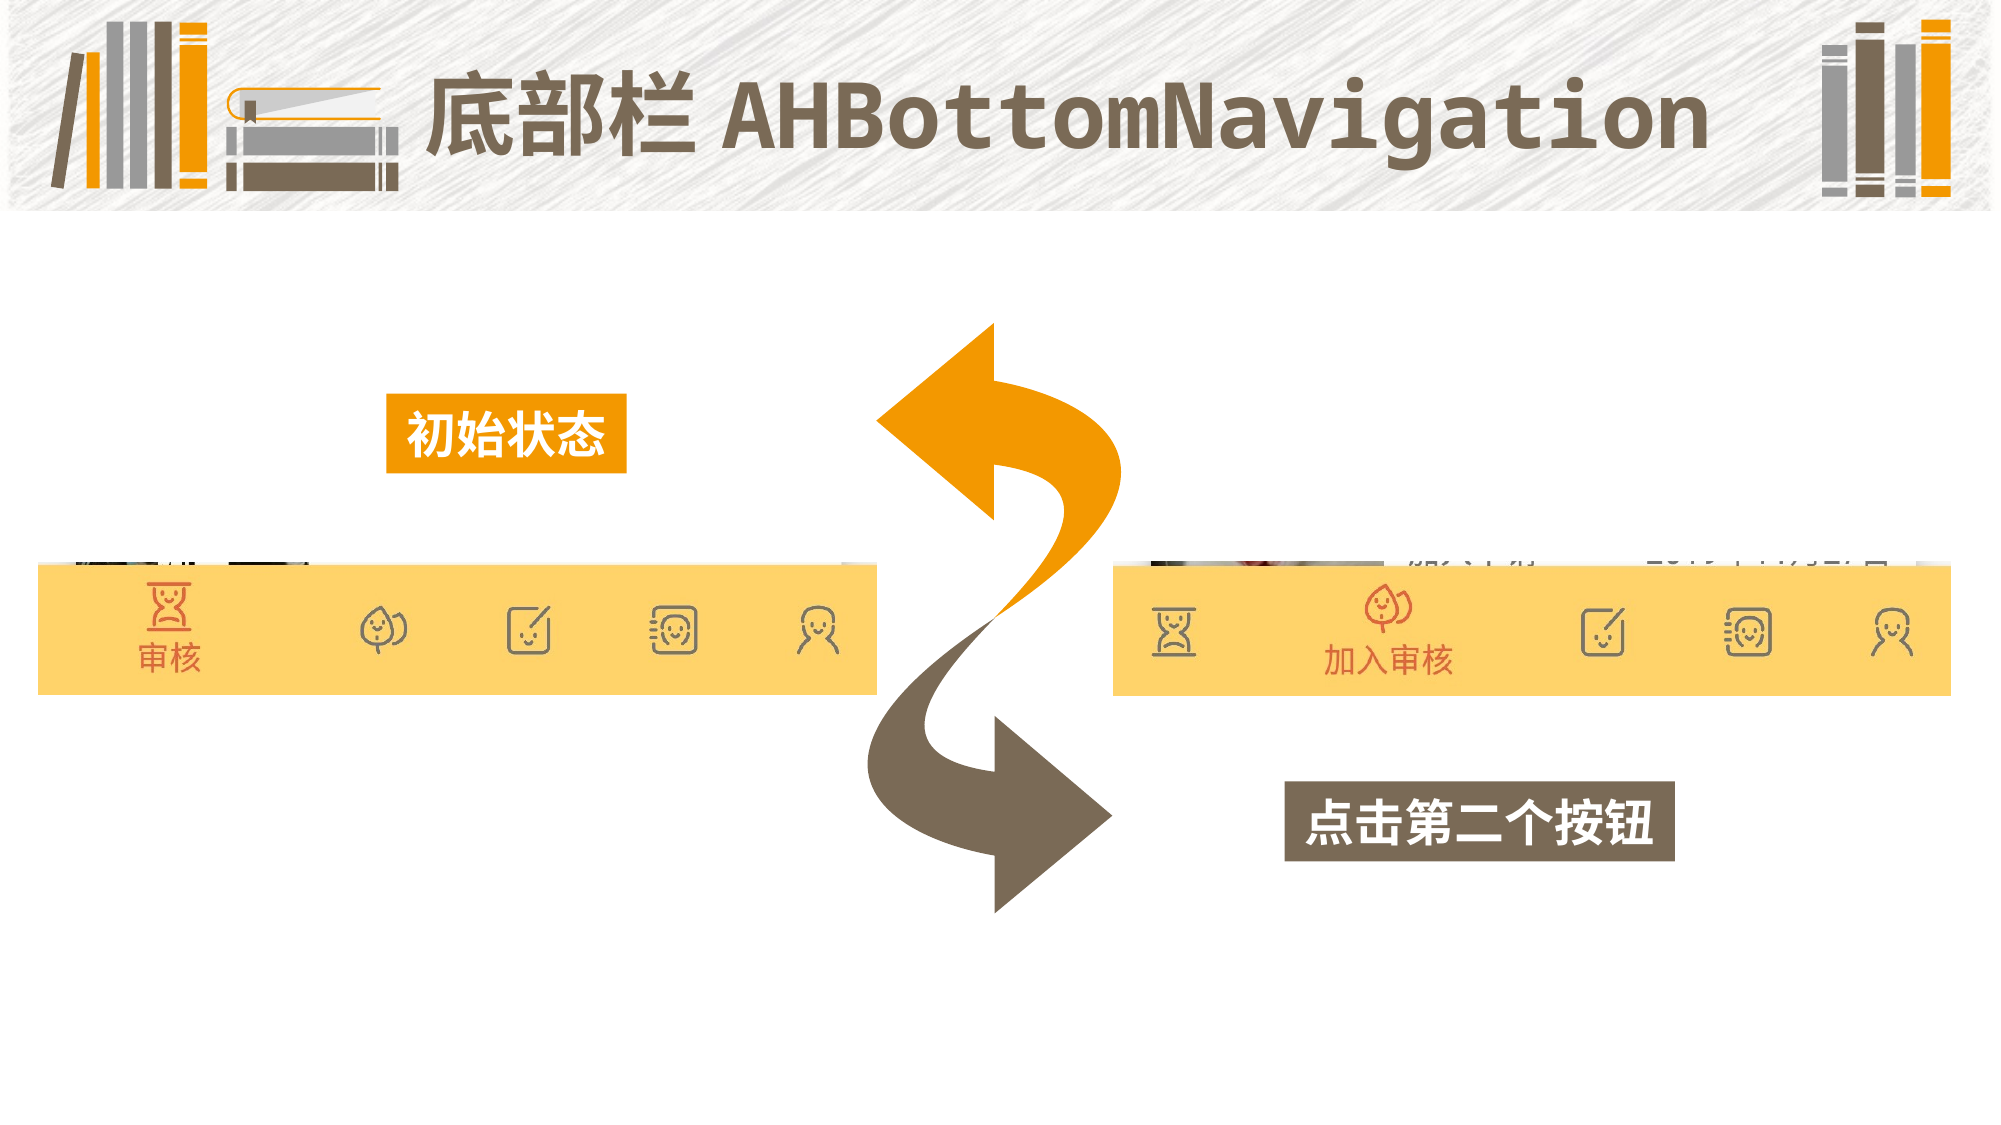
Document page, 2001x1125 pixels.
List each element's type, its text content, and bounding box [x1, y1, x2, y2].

picture [1113, 561, 1951, 696]
picture [0, 0, 2000, 211]
picture [38, 562, 877, 696]
text_box 点击第二个按钮 [1284, 781, 1675, 862]
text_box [1822, 19, 1951, 198]
text_box [876, 322, 1122, 618]
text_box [50, 21, 399, 192]
text_box [867, 618, 1113, 914]
text_box 初始状态 [386, 393, 627, 474]
